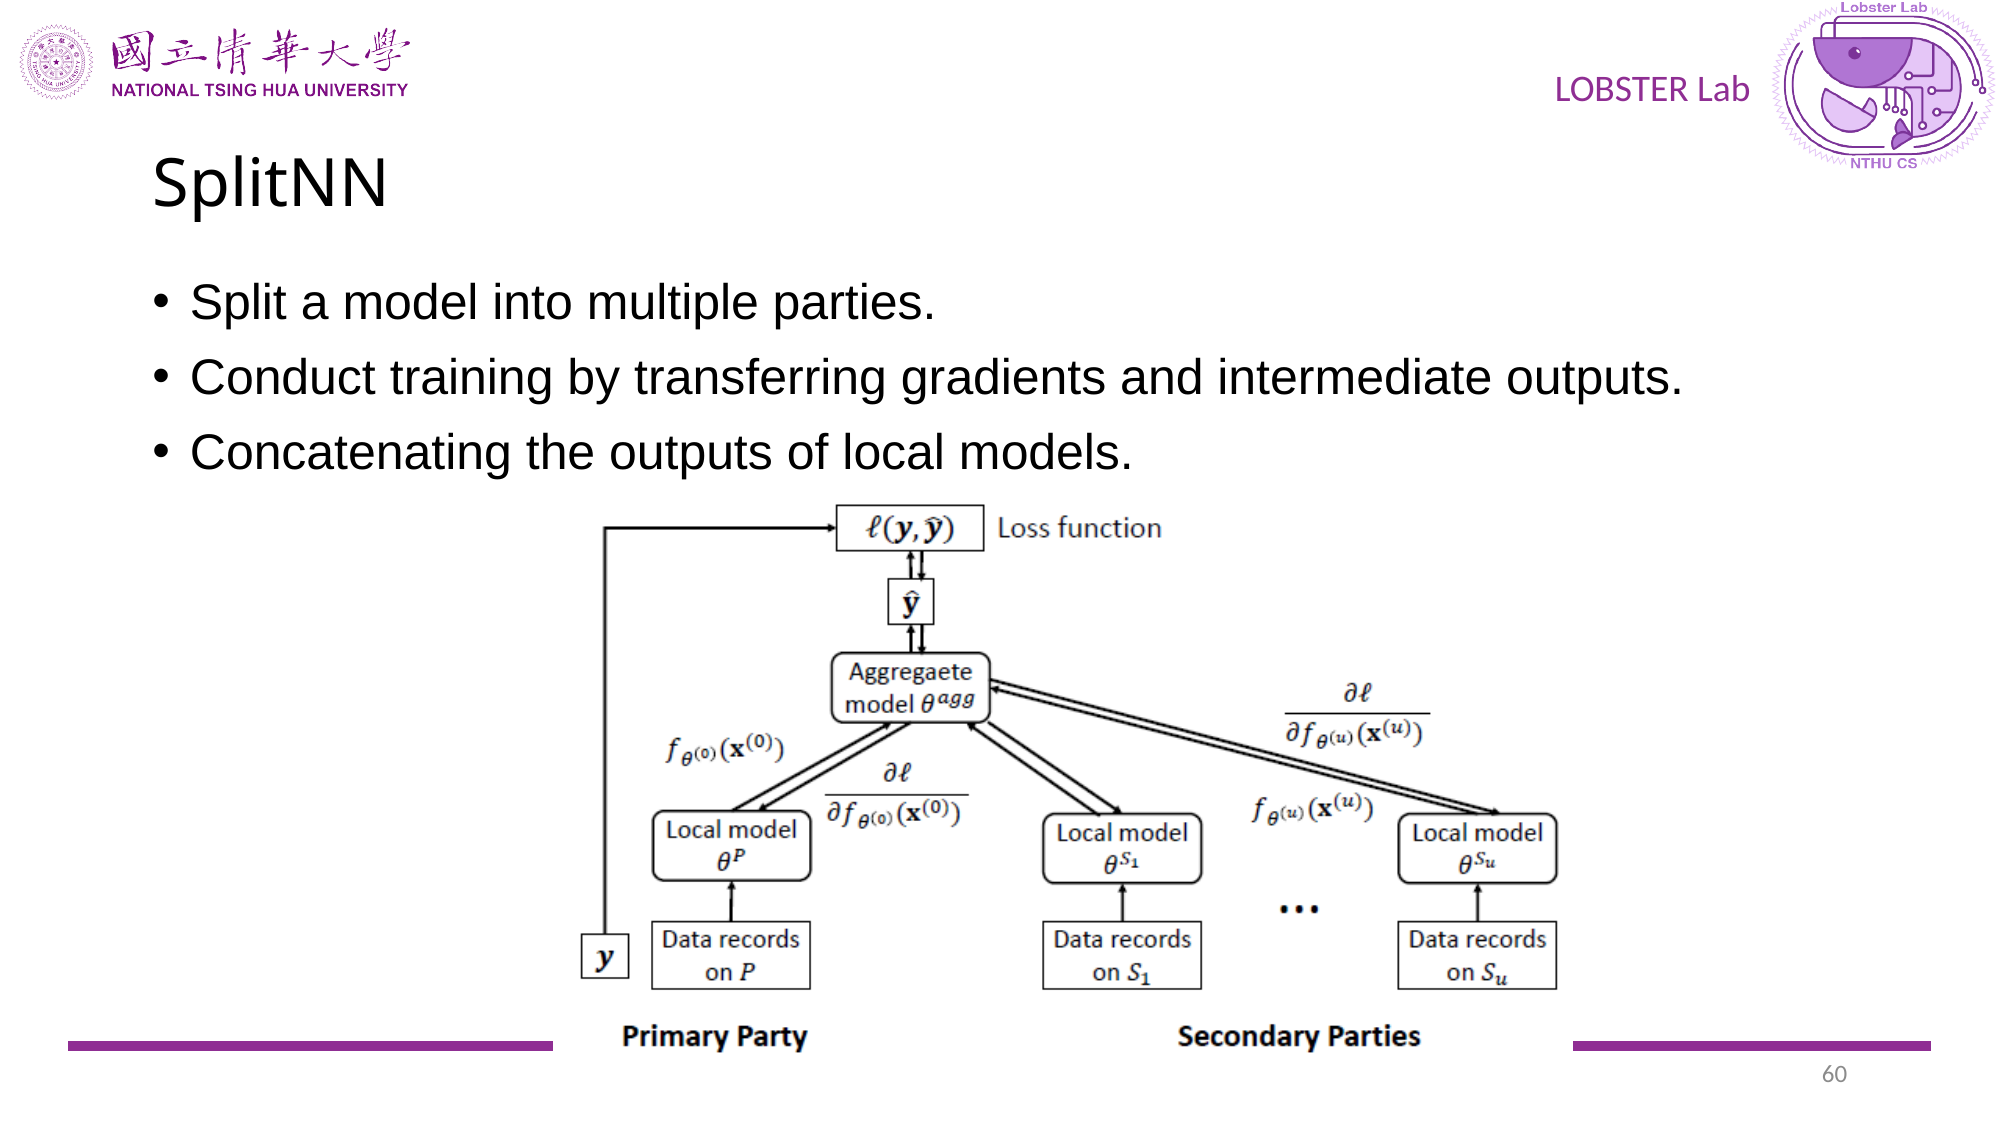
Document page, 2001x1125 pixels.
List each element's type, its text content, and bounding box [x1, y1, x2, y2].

picture [1767, 0, 2000, 173]
title SplitNN [137, 76, 638, 268]
picture [553, 497, 1573, 1073]
picture [19, 24, 410, 100]
slide_number 60 [1412, 1042, 1863, 1103]
list Split a model into multiple parties. Conduct training by transferring gradients and intermediate outputs. Concatenating the outputs of local models. [137, 268, 1863, 983]
